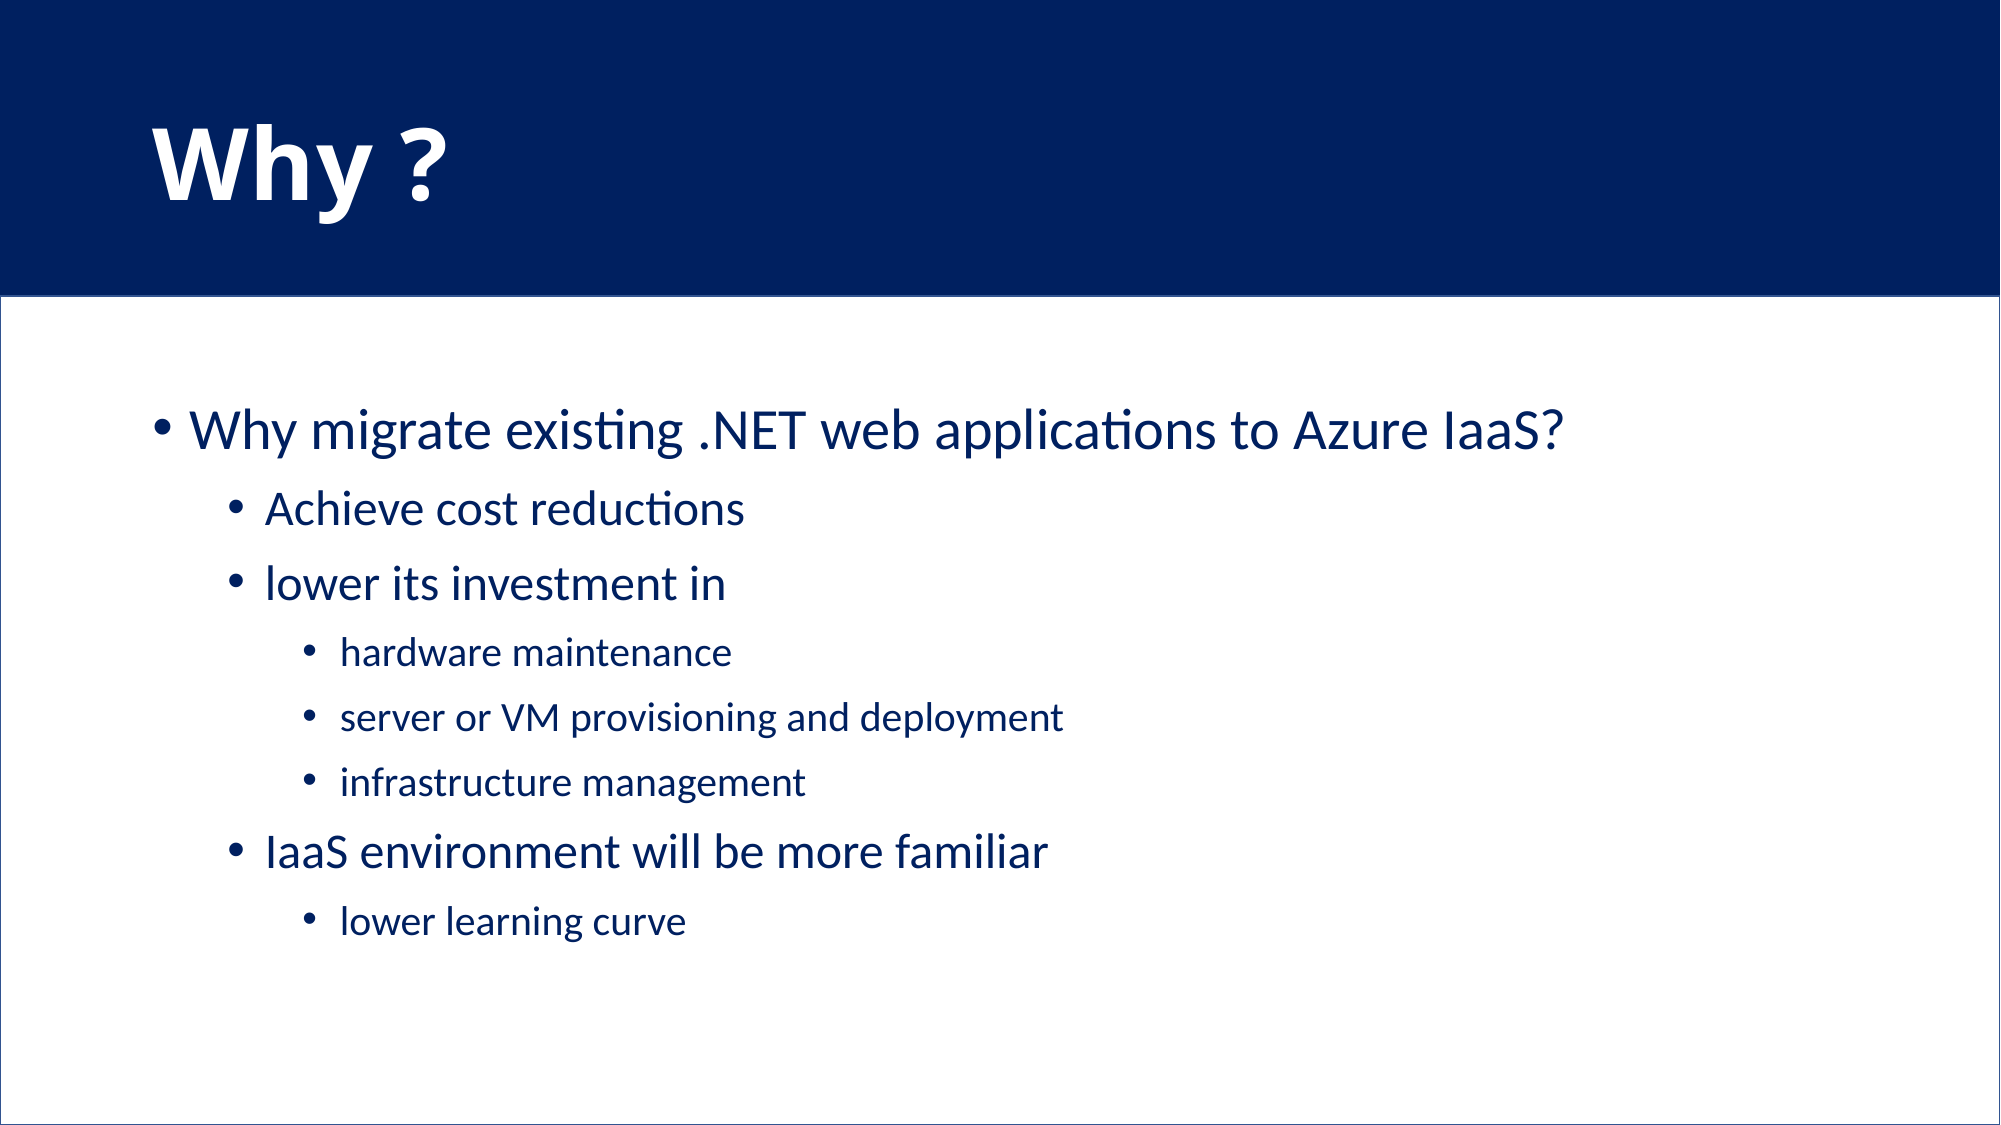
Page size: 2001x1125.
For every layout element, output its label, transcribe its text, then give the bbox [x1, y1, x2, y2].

title Why ? [137, 59, 1863, 278]
list Why migrate existing .NET web applications to Azure IaaS? Achieve cost reductions lower its investment in hardware maintenance server or VM provisioning and deployment infrastructure management IaaS environment will be more familiar lower learning curve [137, 299, 1863, 1125]
text_box [0, 295, 2000, 1125]
